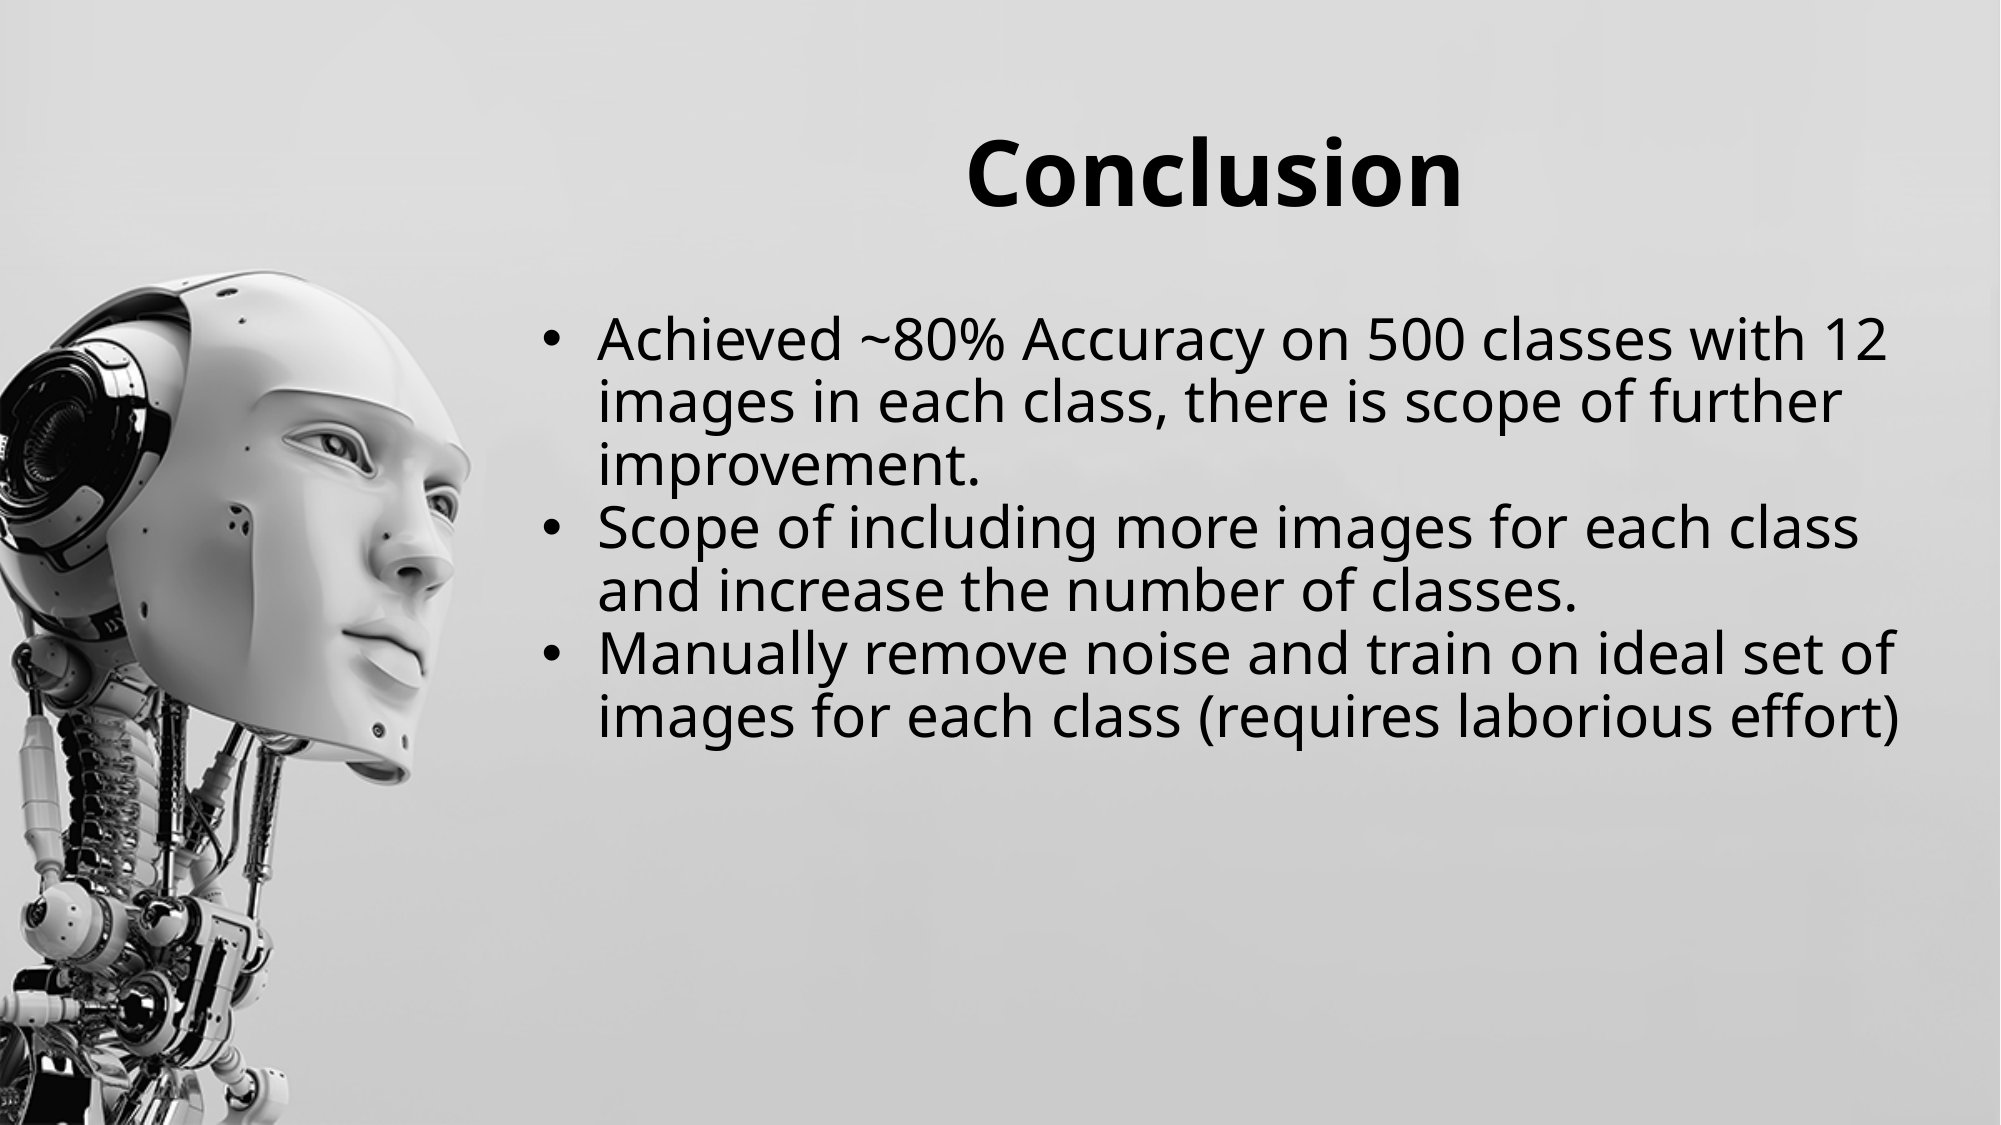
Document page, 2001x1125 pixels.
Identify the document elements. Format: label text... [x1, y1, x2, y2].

list Achieved ~80% Accuracy on 500 classes with 12 images in each class, there is scope of further improvement. Scope of including more images for each class and increase the number of classes. Manually remove noise and train on ideal set of images for each class (requires laborious effort) [507, 302, 1923, 1022]
title Conclusion [507, 68, 1923, 286]
picture [0, 0, 2001, 1125]
